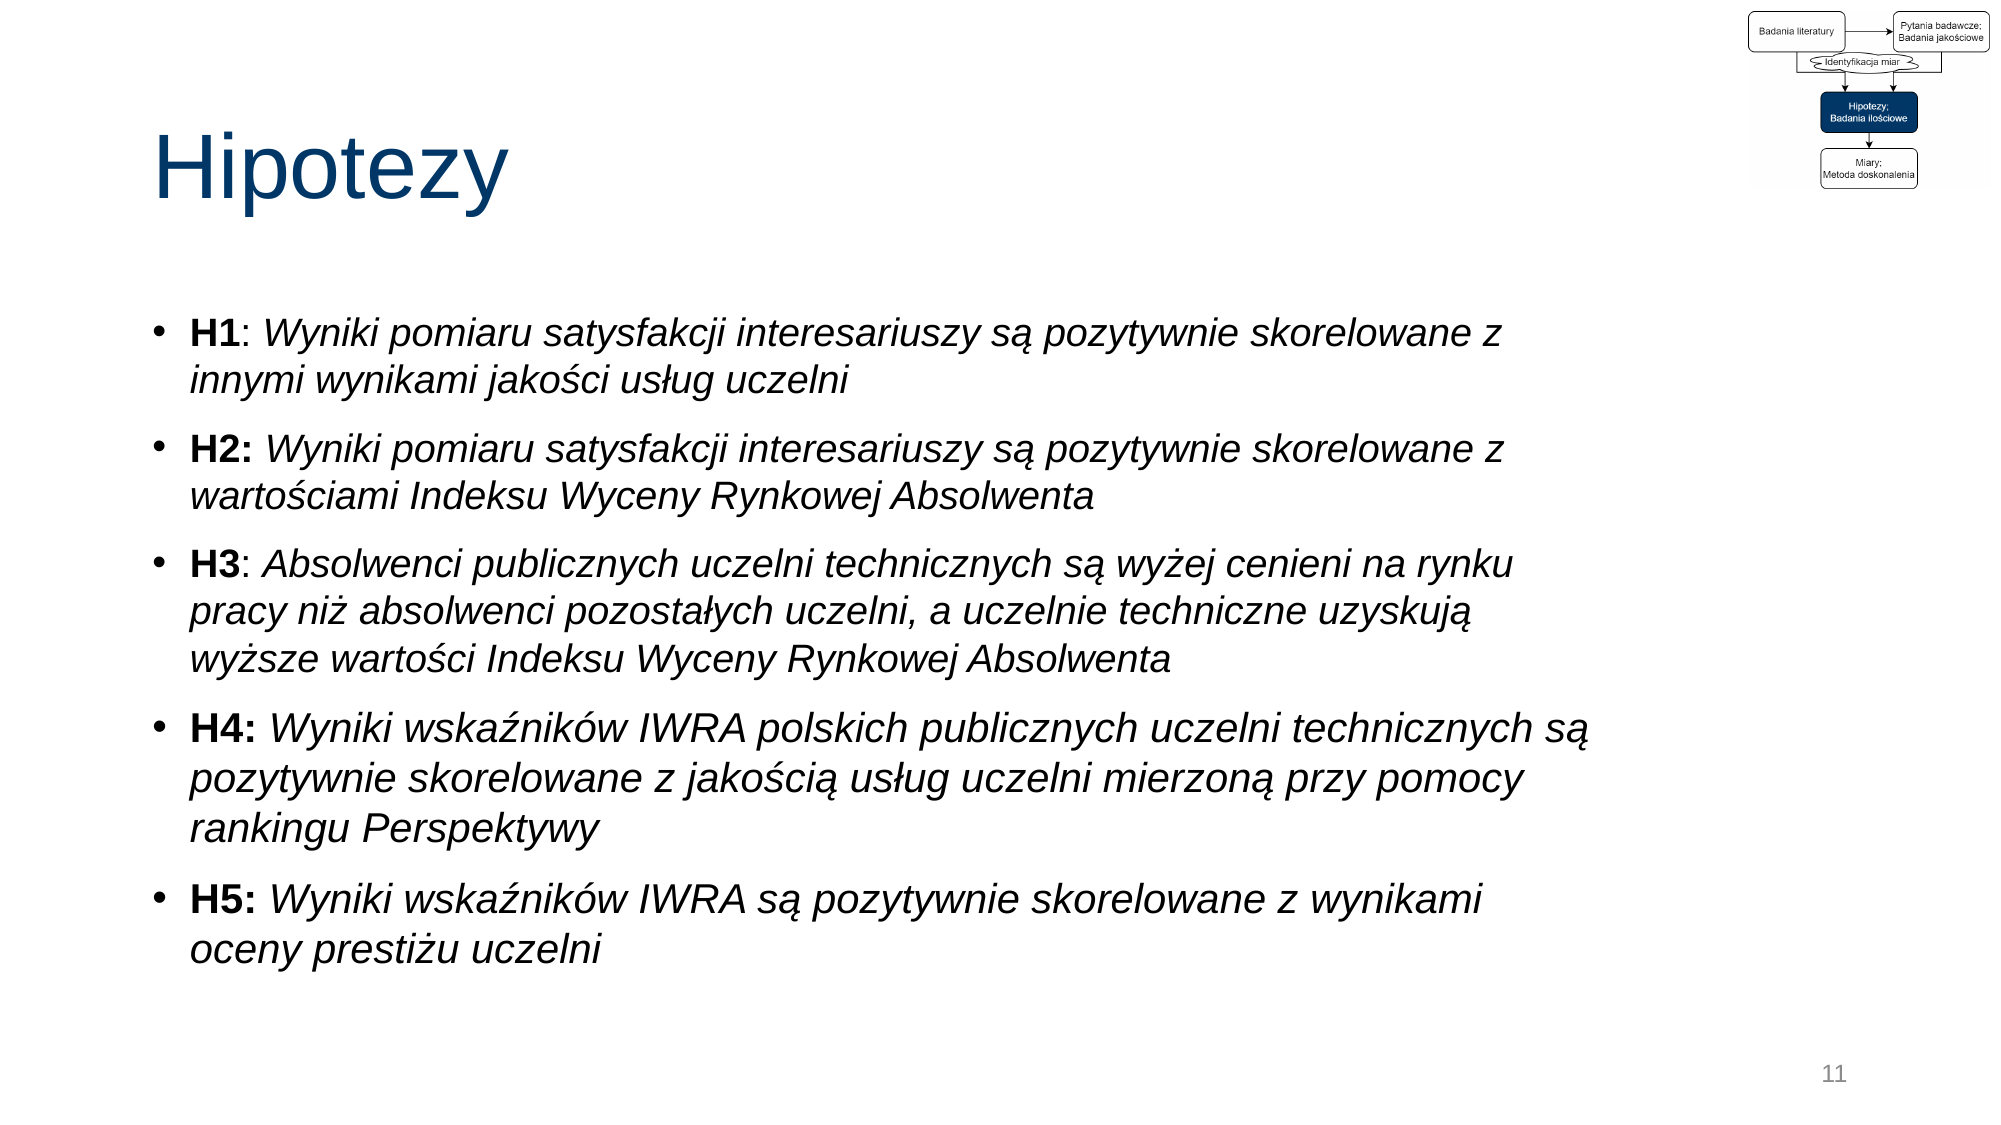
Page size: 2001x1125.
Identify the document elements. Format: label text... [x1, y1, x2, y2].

slide_number 11 [1412, 1042, 1863, 1103]
picture [1747, 11, 1990, 189]
list H1: Wyniki pomiaru satysfakcji interesariuszy są pozytywnie skorelowane z innymi wynikami jakości usług uczelni H2: Wyniki pomiaru satysfakcji interesariuszy są pozytywnie skorelowane z wartościami Indeksu Wyceny Rynkowej Absolwenta H3: Absolwenci publicznych uczelni technicznych są wyżej cenieni na rynku pracy niż absolwenci pozostałych uczelni, a uczelnie techniczne uzyskują wyższe wartości Indeksu Wyceny Rynkowej Absolwenta H4: Wyniki wskaźników IWRA polskich publicznych uczelni technicznych są pozytywnie skorelowane z jakością usług uczelni mierzoną przy pomocy rankingu Perspektywy H5: Wyniki wskaźników IWRA są pozytywnie skorelowane z wynikami oceny prestiżu uczelni [137, 299, 1607, 1014]
title Hipotezy [137, 59, 1863, 278]
